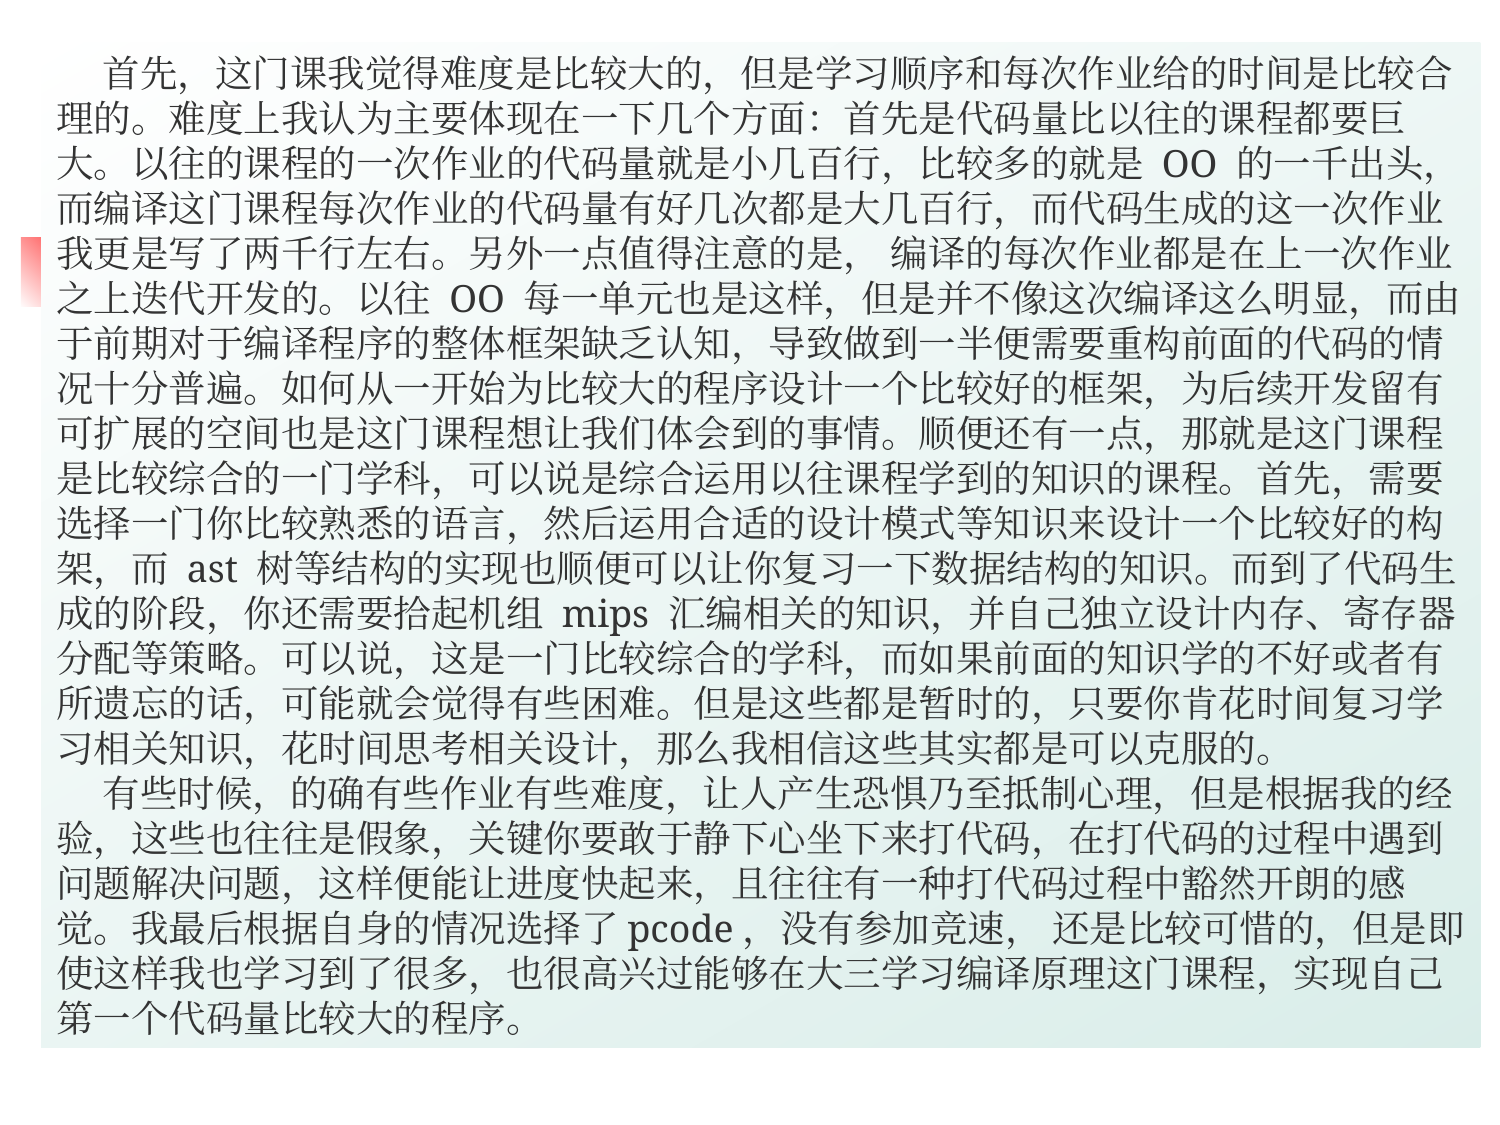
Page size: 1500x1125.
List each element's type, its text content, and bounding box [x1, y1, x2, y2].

text_box 首先，这门课我觉得难度是比较大的，但是学习顺序和每次作业给的时间是比较合理的。难度上我认为主要体现在一下几个方面：首先是代码量比以往的课程都要巨大。以往的课程的一次作业的代码量就是小几百行，比较多的就是 OO 的一千出头，而编译这门课程每次作业的代码量有好几次都是大几百行，而代码生成的这一次作业我更是写了两千行左右。另外一点值得注意的是， 编译的每次作业都是在上一次作业之上迭代开发的。以往 OO 每一单元也是这样，但是并不像这次编译这么明显，而由于前期对于编译程序的整体框架缺乏认知，导致做到一半便需要重构前面的代码的情况十分普遍。如何从一开始为比较大的程序设计一个比较好的框架，为后续开发留有可扩展的空间也是这门课程想让我们体会到的事情。顺便还有一点，那就是这门课程是比较综合的一门学科，可以说是综合运用以往课程学到的知识的课程。首先，需要选择一门你比较熟悉的语言，然后运用合适的设计模式等知识来设计一个比较好的构架，而 ast 树等结构的实现也顺便可以让你复习一下数据结构的知识。而到了代码生成的阶段，你还需要拾起机组 mips 汇编相关的知识，并自己独立设计内存、寄存器分配等策略。可以说，这是一门比较综合的学科，而如果前面的知识学的不好或者有所遗忘的话，可能就会觉得有些困难。但是这些都是暂时的，只要你肯花时间复习学习相关知识，花时间思考相关设计，那么我相信这些其实都是可以克服的。 有些时候，的确有些作业有些难度，让人产生恐惧乃至抵制心理，但是根据我的经验，这些也往往是假象，关键你要敢于静下心坐下来打代码，在打代码的过程中遇到问题解决问题，这样便能让进度快起来，且往往有一种打代码过程中豁然开朗的感觉。我最后根据自身的情况选择了pcode，没有参加竞速， 还是比较可惜的，但是即使这样我也学习到了很多，也很高兴过能够在大三学习编译原理这门课程，实现自己第一个代码量比较大的程序。 [41, 42, 1481, 1048]
